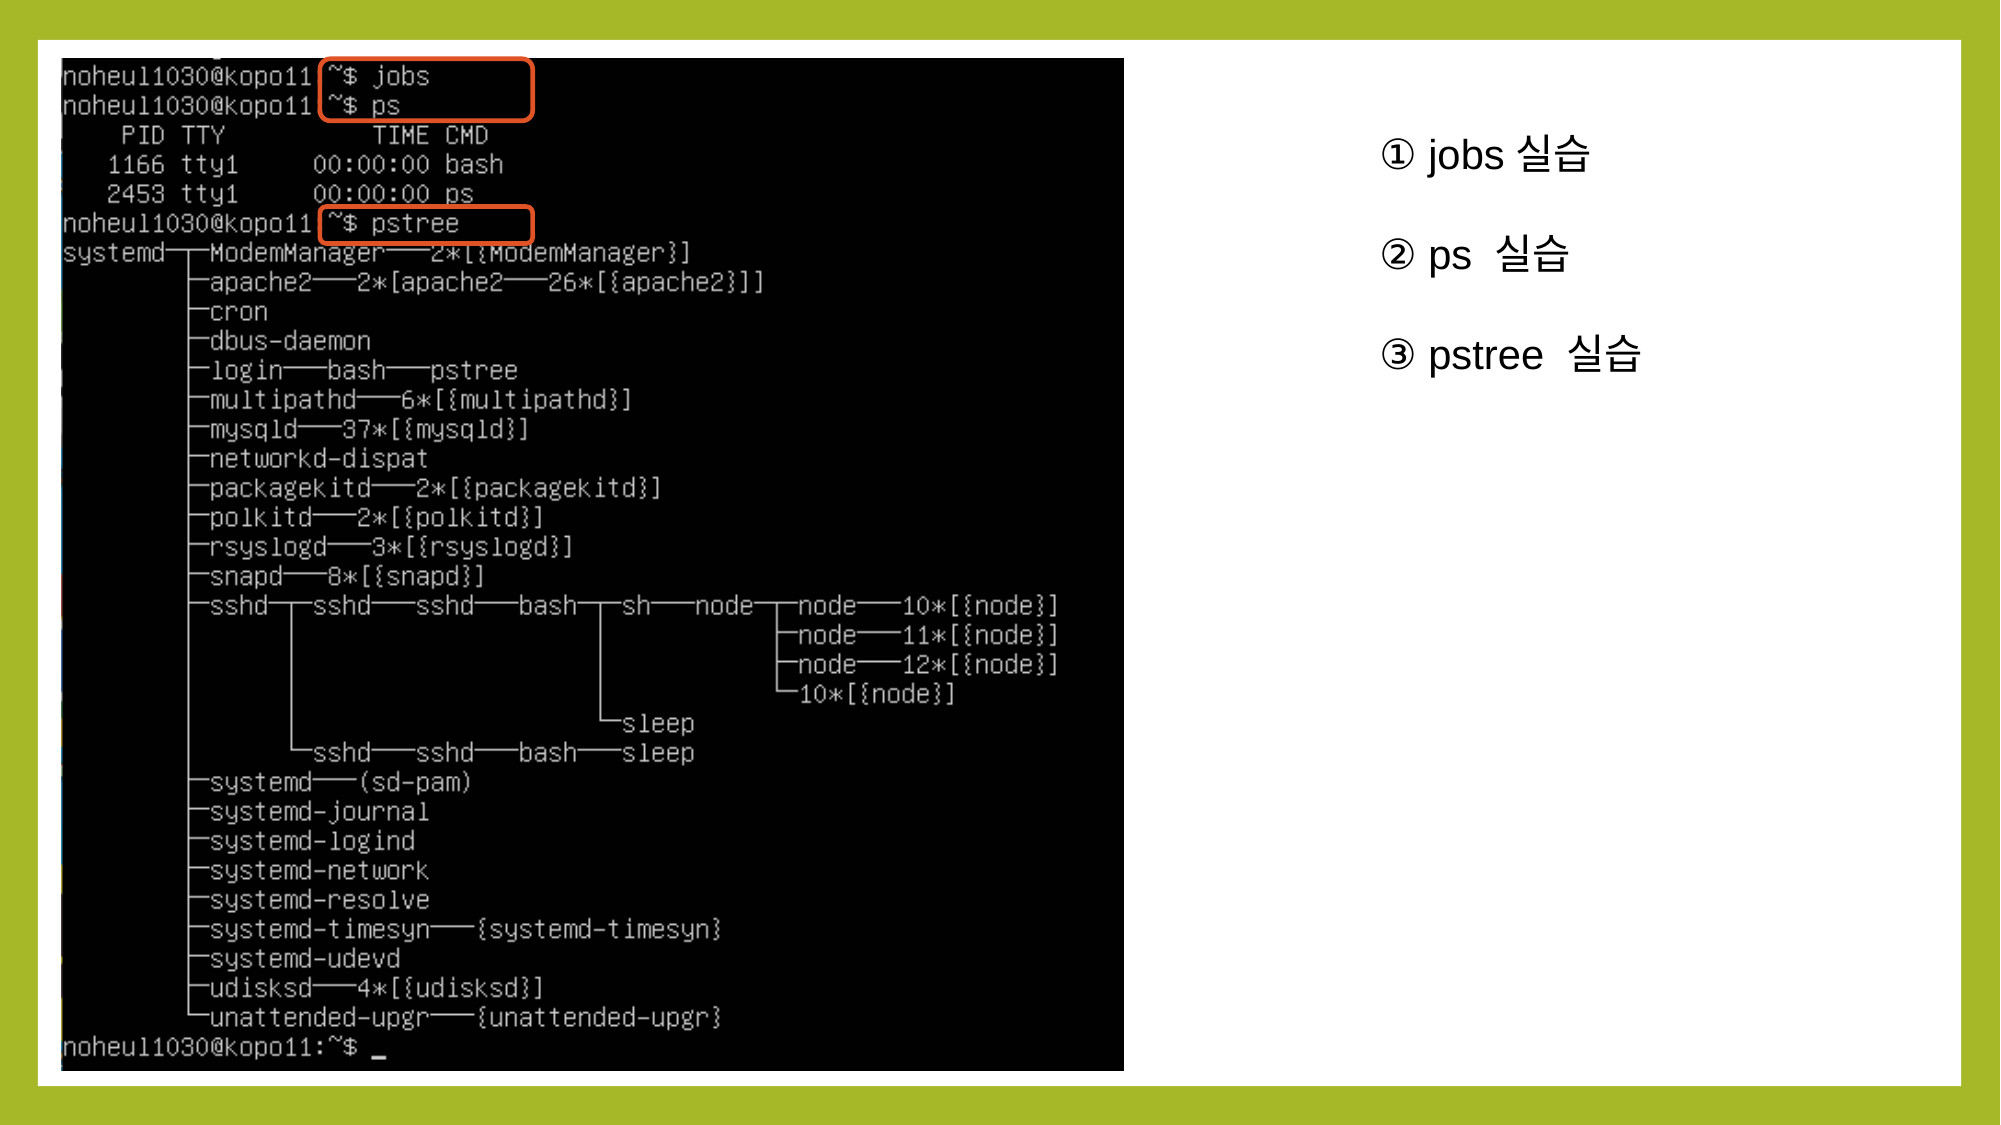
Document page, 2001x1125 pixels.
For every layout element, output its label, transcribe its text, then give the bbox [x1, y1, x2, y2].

text_box ① jobs실습 ② ps 실습 ③ pstree 실습 [1364, 120, 1775, 436]
picture [61, 58, 1124, 1071]
